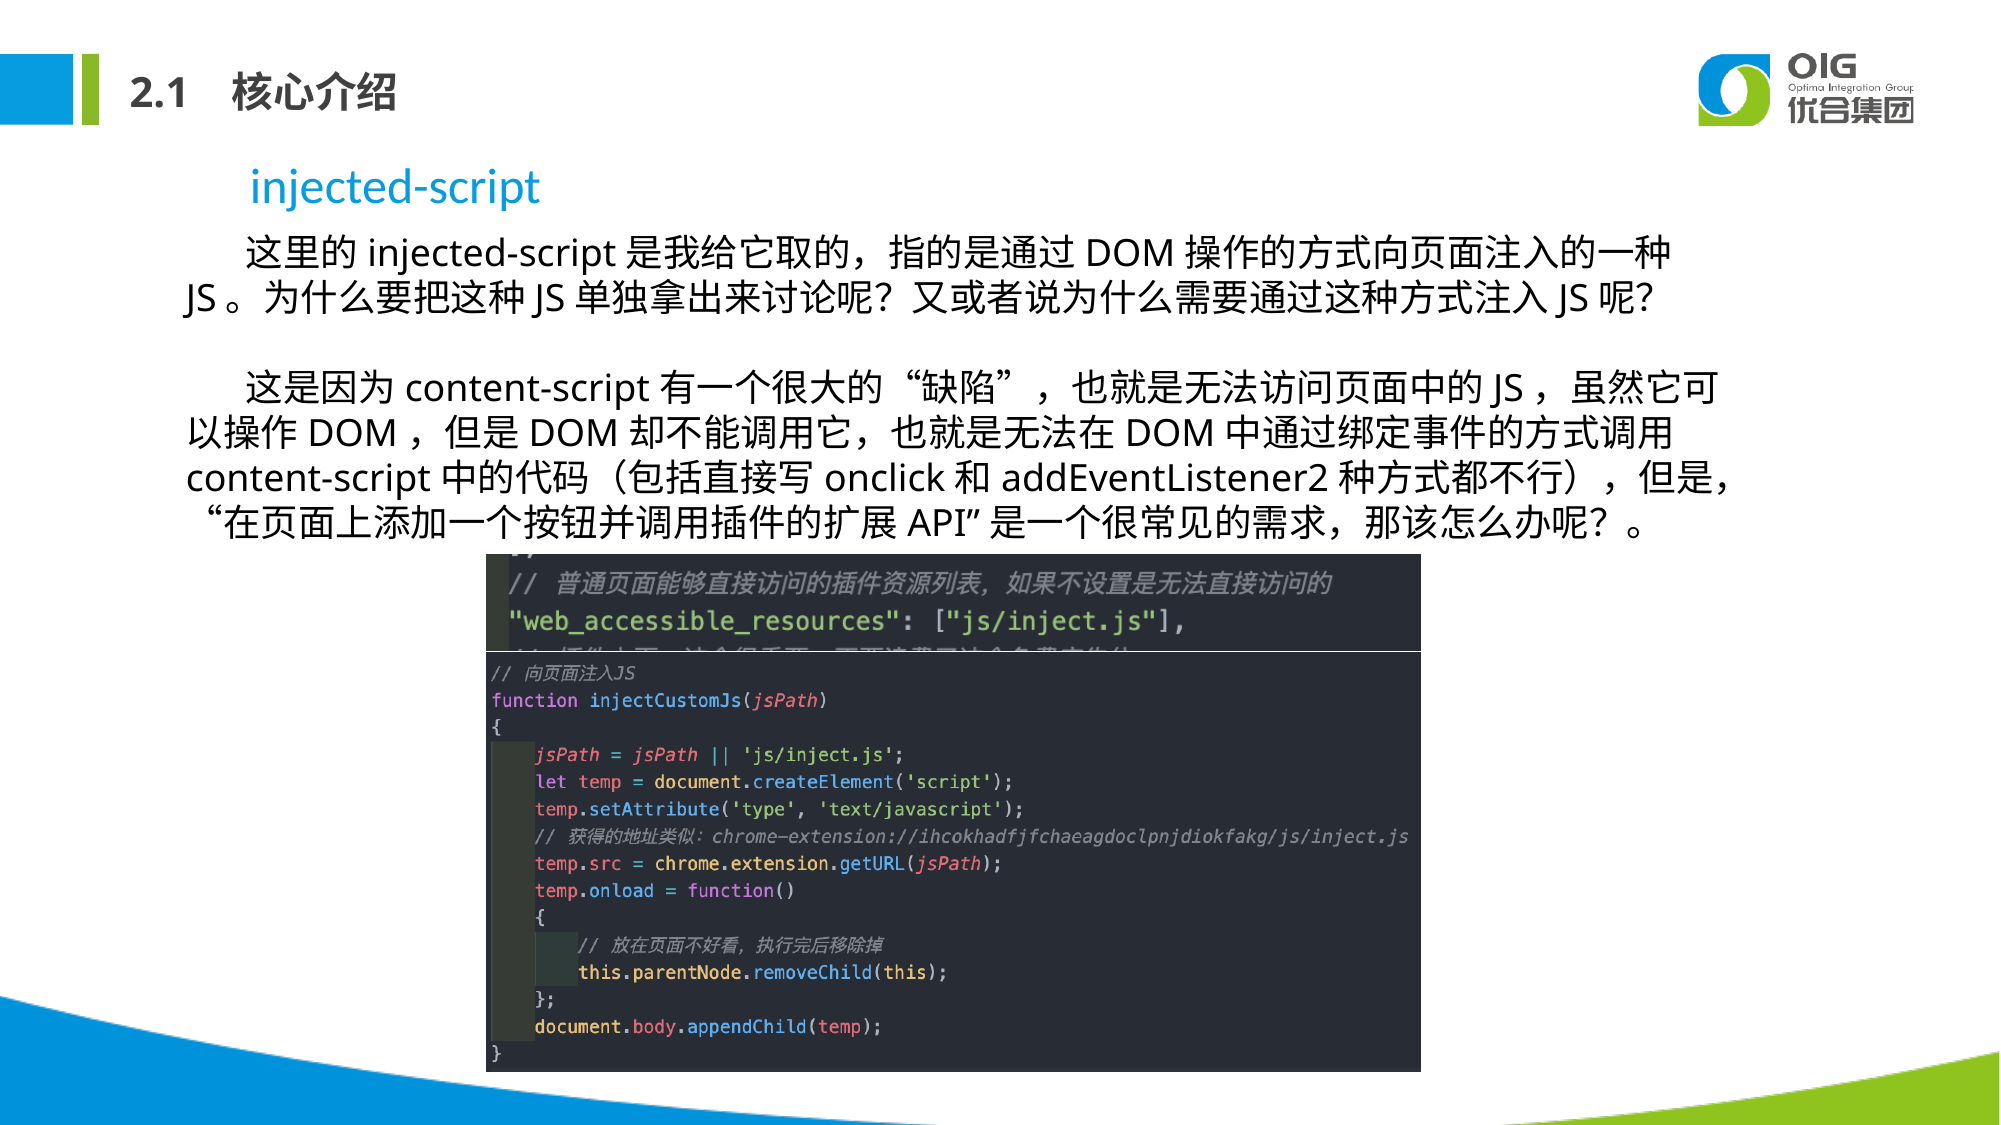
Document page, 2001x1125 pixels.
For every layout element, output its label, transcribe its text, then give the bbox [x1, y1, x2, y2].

text_box 这里的injected-script是我给它取的，指的是通过DOM操作的方式向页面注入的一种JS。为什么要把这种JS单独拿出来讨论呢？又或者说为什么需要通过这种方式注入JS呢？ 这是因为content-script有一个很大的“缺陷”，也就是无法访问页面中的JS，虽然它可以操作DOM，但是DOM却不能调用它，也就是无法在DOM中通过绑定事件的方式调用content-script中的代码（包括直接写onclick和addEventListener2种方式都不行），但是，“在页面上添加一个按钮并调用插件的扩展API”是一个很常见的需求，那该怎么办呢？。 [171, 221, 1766, 552]
text_box 2.1 核心介绍 [114, 58, 941, 124]
text_box injected-script [224, 146, 596, 221]
picture [486, 554, 1421, 651]
picture [486, 652, 1421, 1072]
